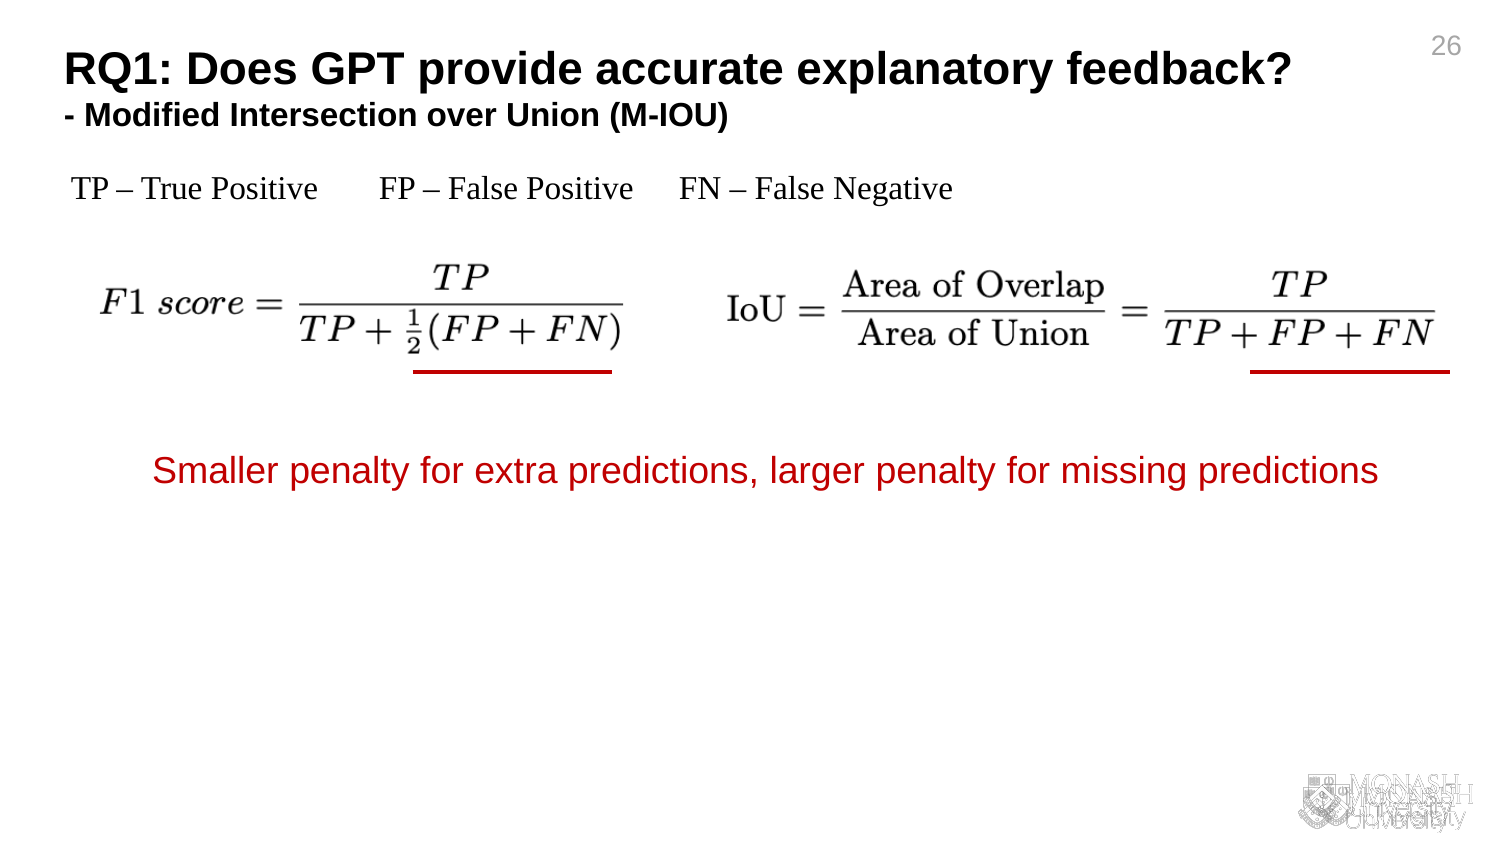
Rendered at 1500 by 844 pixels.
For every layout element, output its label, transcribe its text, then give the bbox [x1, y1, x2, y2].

picture [1298, 774, 1473, 833]
text_box RQ1: Does GPT provide accurate explanatory feedback? - Modified Intersection over Union (M-IOU) [49, 23, 1494, 125]
text_box Smaller penalty for extra predictions, larger penalty for missing predictions [137, 438, 1500, 544]
picture [48, 206, 1479, 406]
text_box TP – True Positive FP – False Positive FN – False Negative [56, 158, 969, 214]
